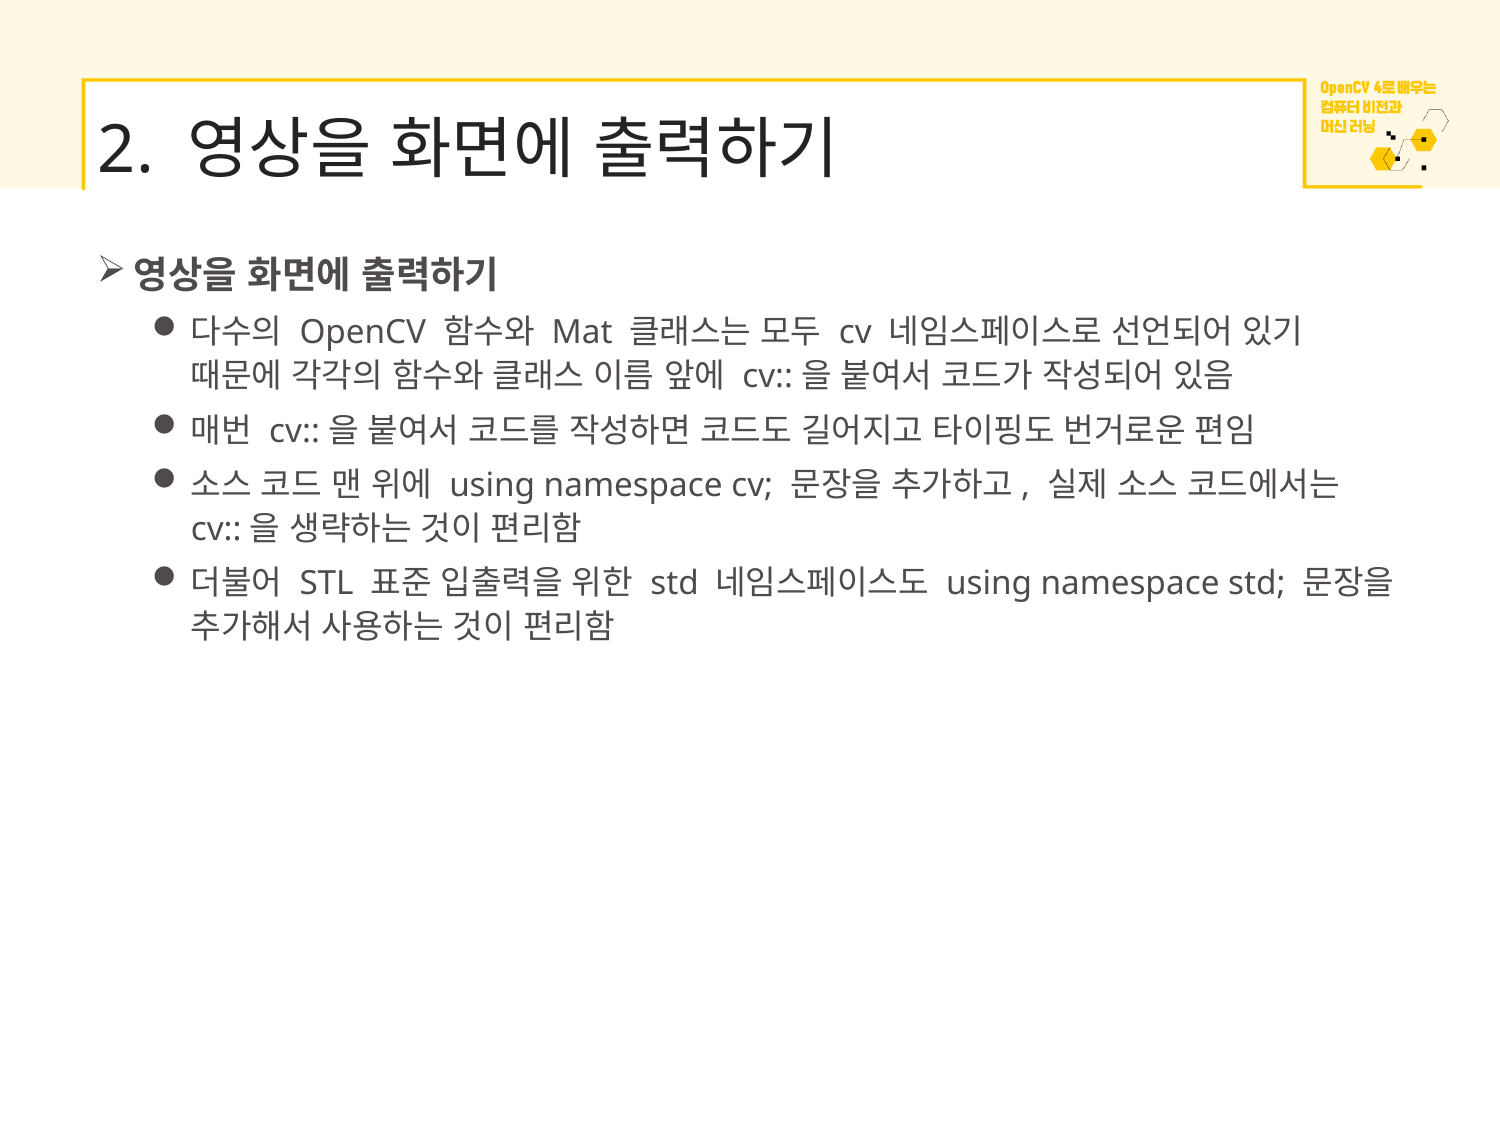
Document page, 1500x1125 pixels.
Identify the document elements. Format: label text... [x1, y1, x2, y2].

picture [0, 0, 1500, 1125]
list 영상을 화면에 출력하기 다수의 OpenCV 함수와 Mat 클래스는 모두 cv 네임스페이스로 선언되어 있기 때문에 각각의 함수와 클래스 이름 앞에 cv::을 붙여서 코드가 작성되어 있음 매번 cv::을 붙여서 코드를 작성하면 코드도 길어지고 타이핑도 번거로운 편임 소스 코드 맨 위에 using namespace cv; 문장을 추가하고, 실제 소스 코드에서는 cv::을 생략하는 것이 편리함 더불어 STL 표준 입출력을 위한 std 네임스페이스도 using namespace std; 문장을 추가해서 사용하는 것이 편리함 [81, 239, 1412, 1054]
title 2. 영상을 화면에 출력하기 [82, 61, 1413, 193]
